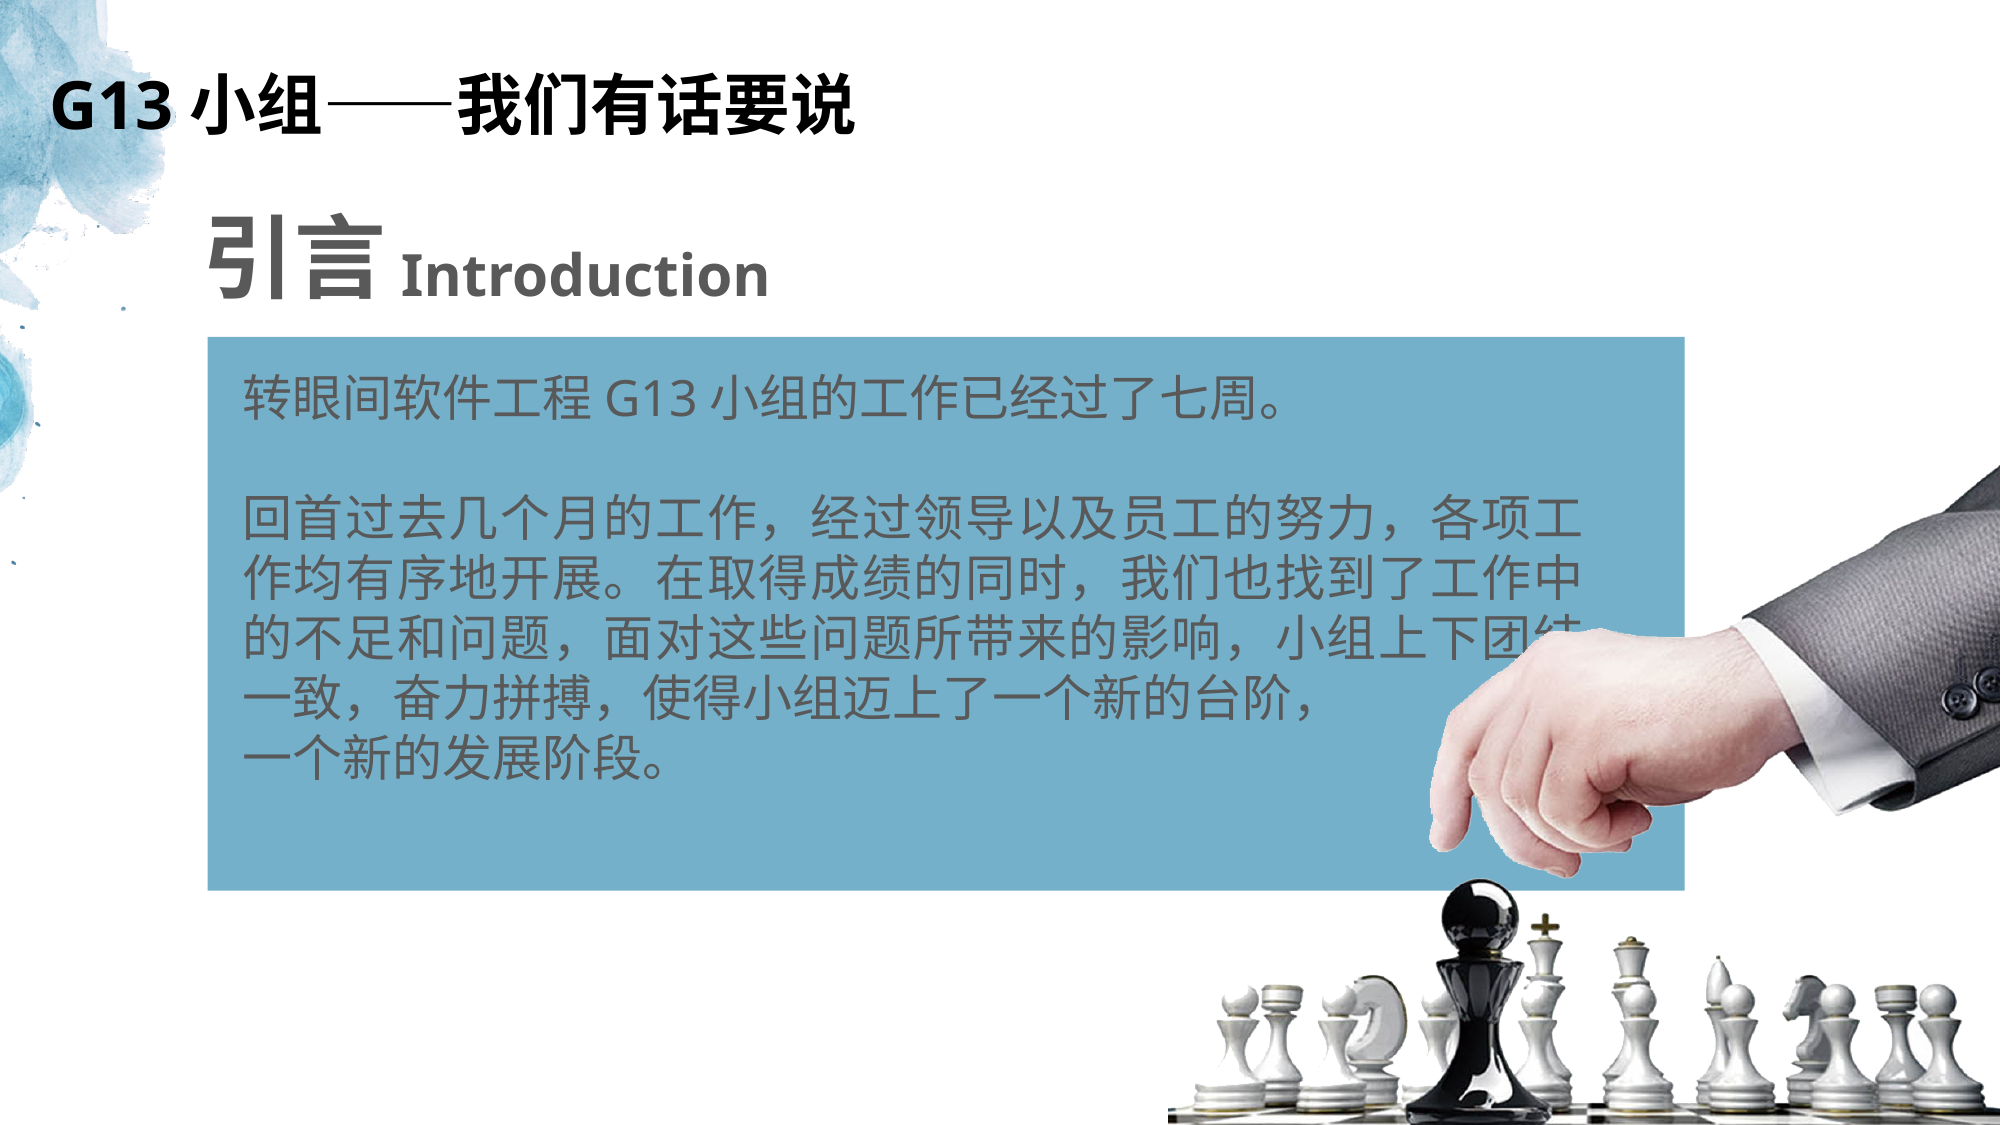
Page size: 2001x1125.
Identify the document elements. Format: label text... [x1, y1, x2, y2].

text_box [854, 336, 1686, 451]
picture [1168, 451, 2000, 1125]
text_box 转眼间软件工程G13小组的工作已经过了七周。 回首过去几个月的工作，经过领导以及员工的努力，各项工作均有序地开展。在取得成绩的同时，我们也找到了工作中的不足和问题，面对这些问题所带来的影响，小组上下团结一致，奋力拼搏，使得小组迈上了一个新的台阶， 一个新的发展阶段。 [227, 358, 1599, 794]
text_box [207, 625, 1168, 892]
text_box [0, 0, 854, 625]
